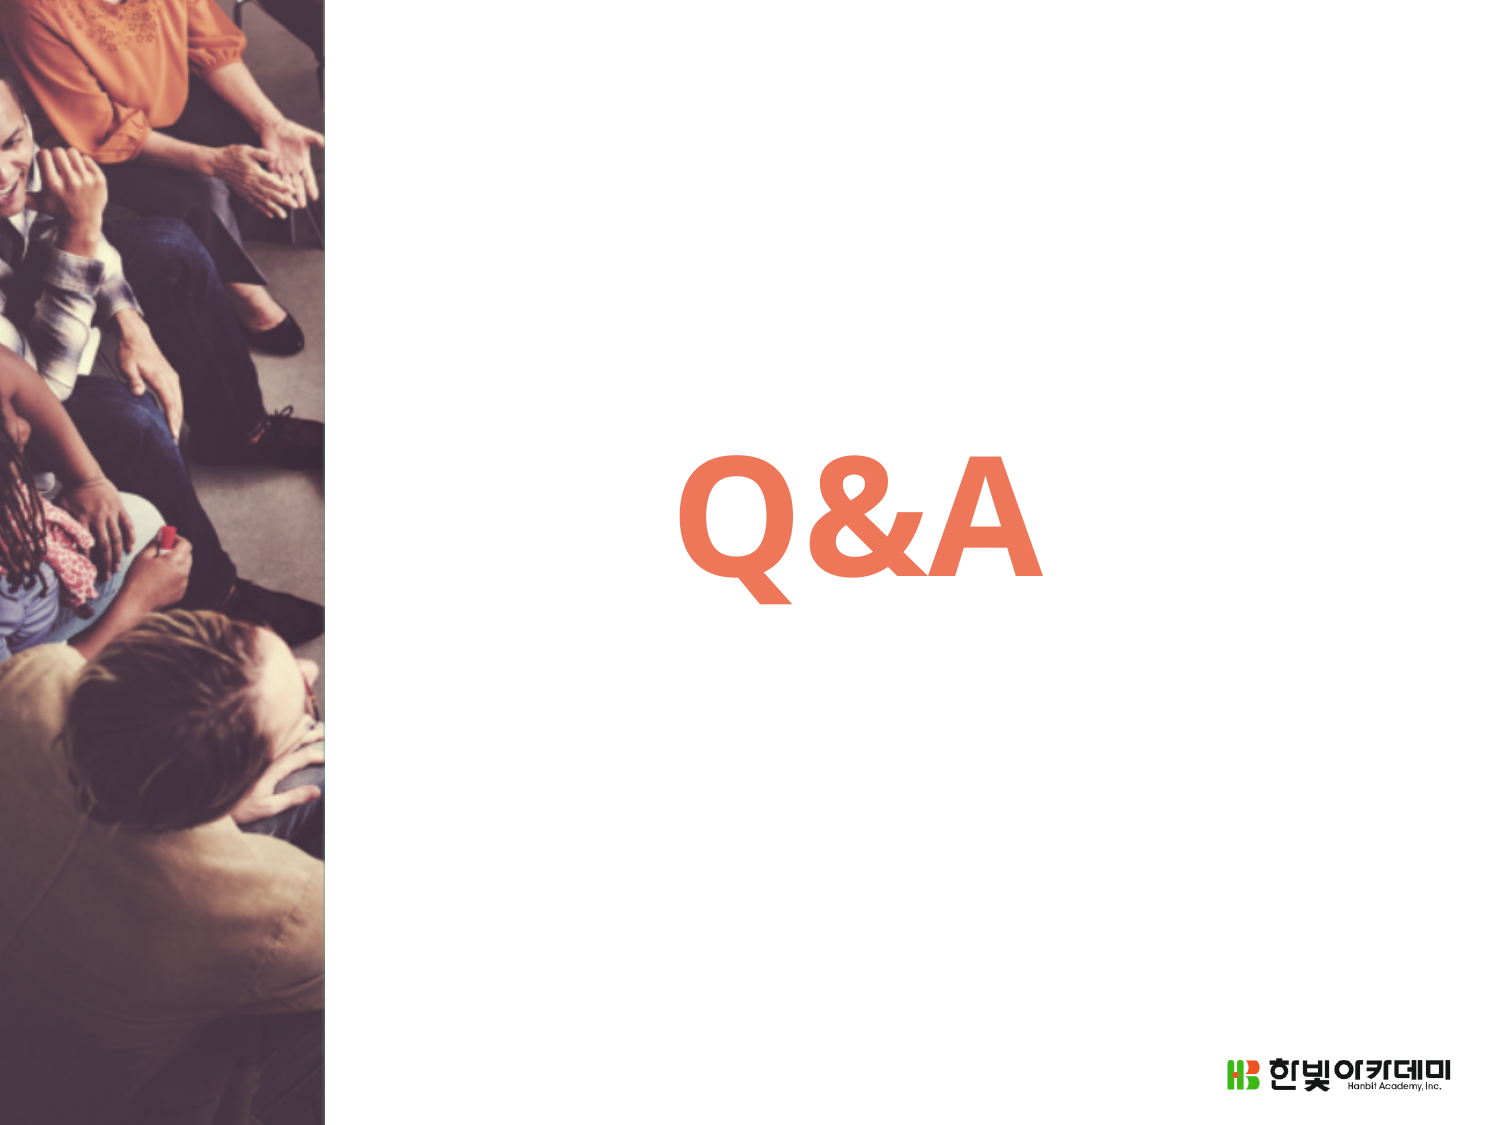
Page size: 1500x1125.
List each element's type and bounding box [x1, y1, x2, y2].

picture [0, 0, 325, 1125]
picture [1222, 1054, 1455, 1096]
